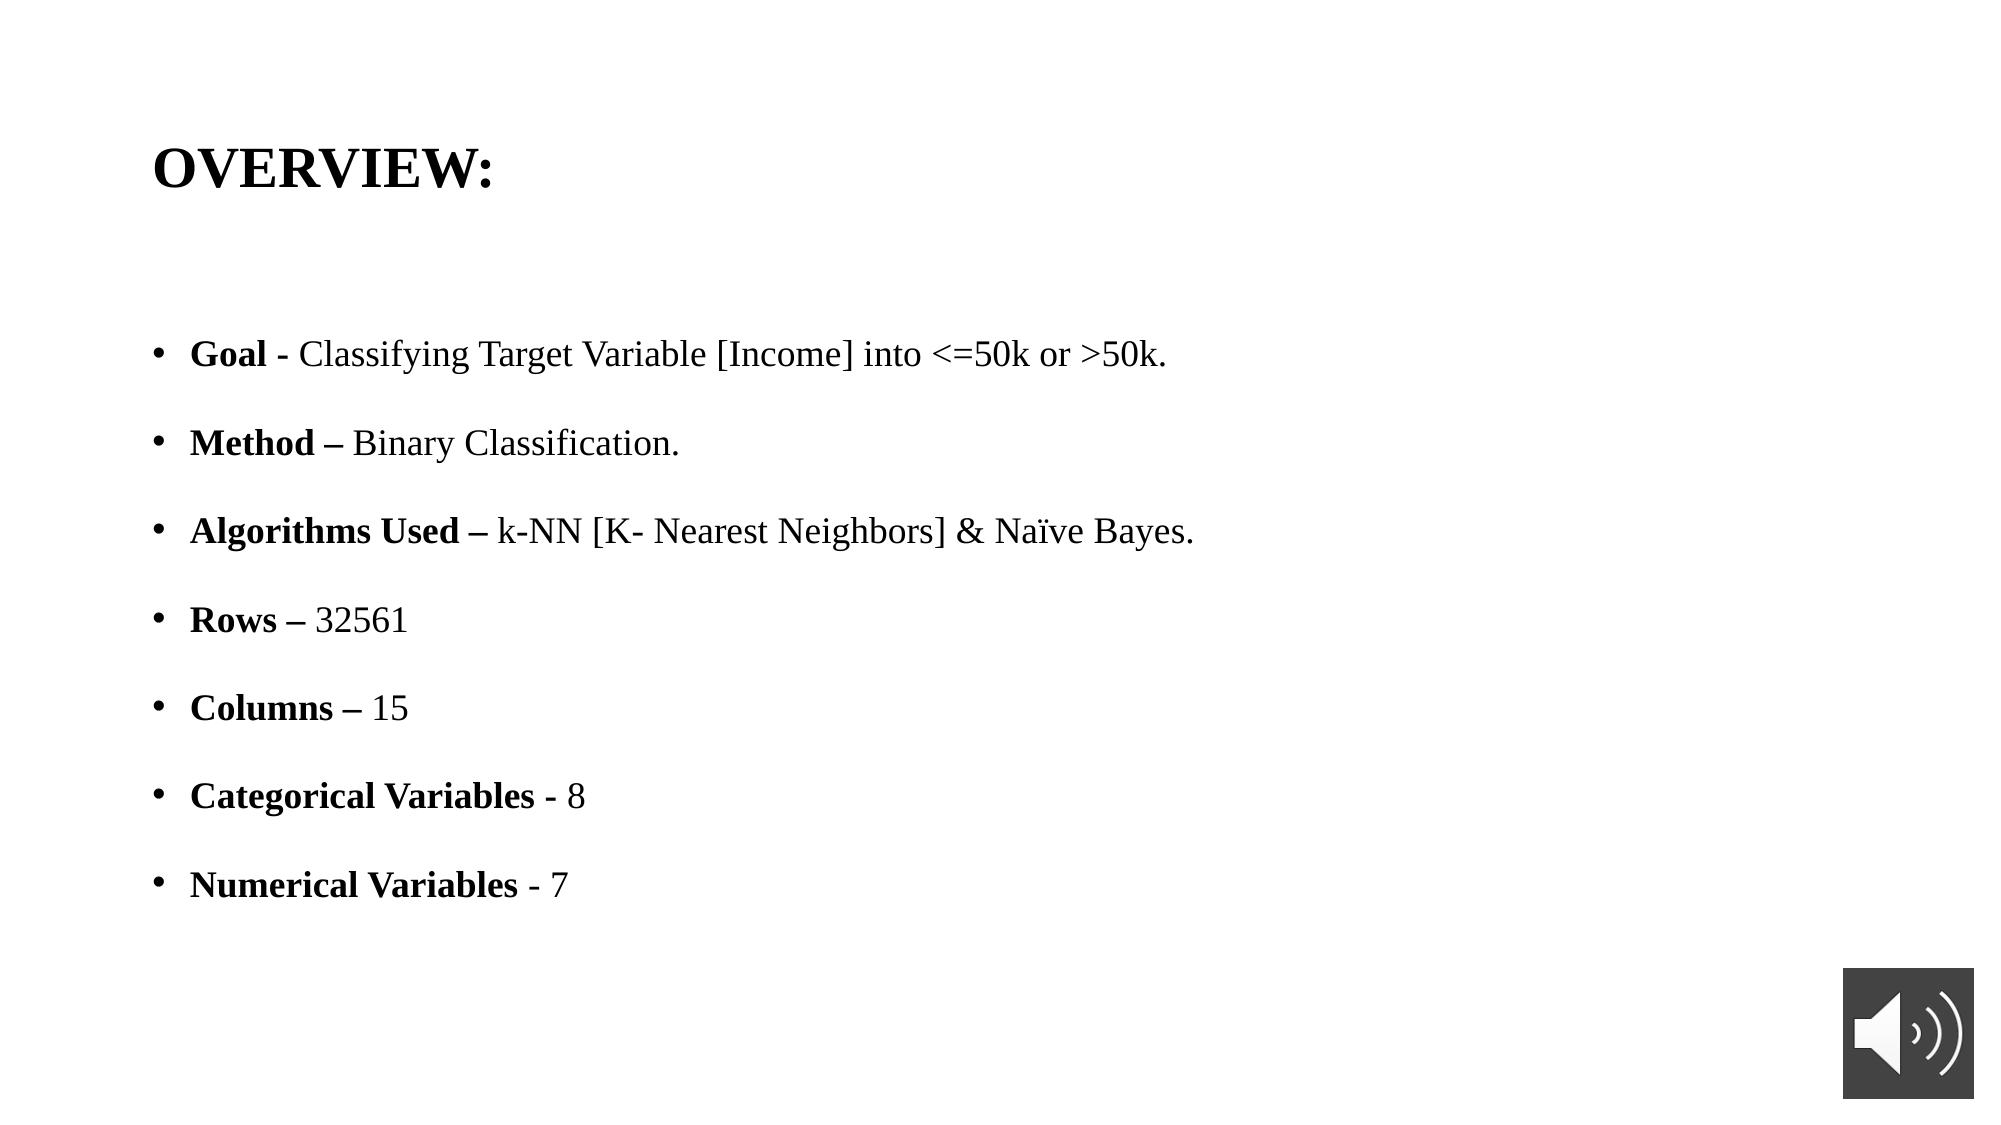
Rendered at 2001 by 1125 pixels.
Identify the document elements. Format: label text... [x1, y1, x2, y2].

title OVERVIEW: [137, 59, 1863, 278]
list Goal - Classifying Target Variable [Income] into <=50k or >50k. Method – Binary Classification. Algorithms Used – k-NN [K- Nearest Neighbors] & Naïve Bayes. Rows – 32561 Columns – 15 Categorical Variables - 8 Numerical Variables - 7 [137, 299, 1863, 1091]
picture [1841, 966, 1975, 1100]
